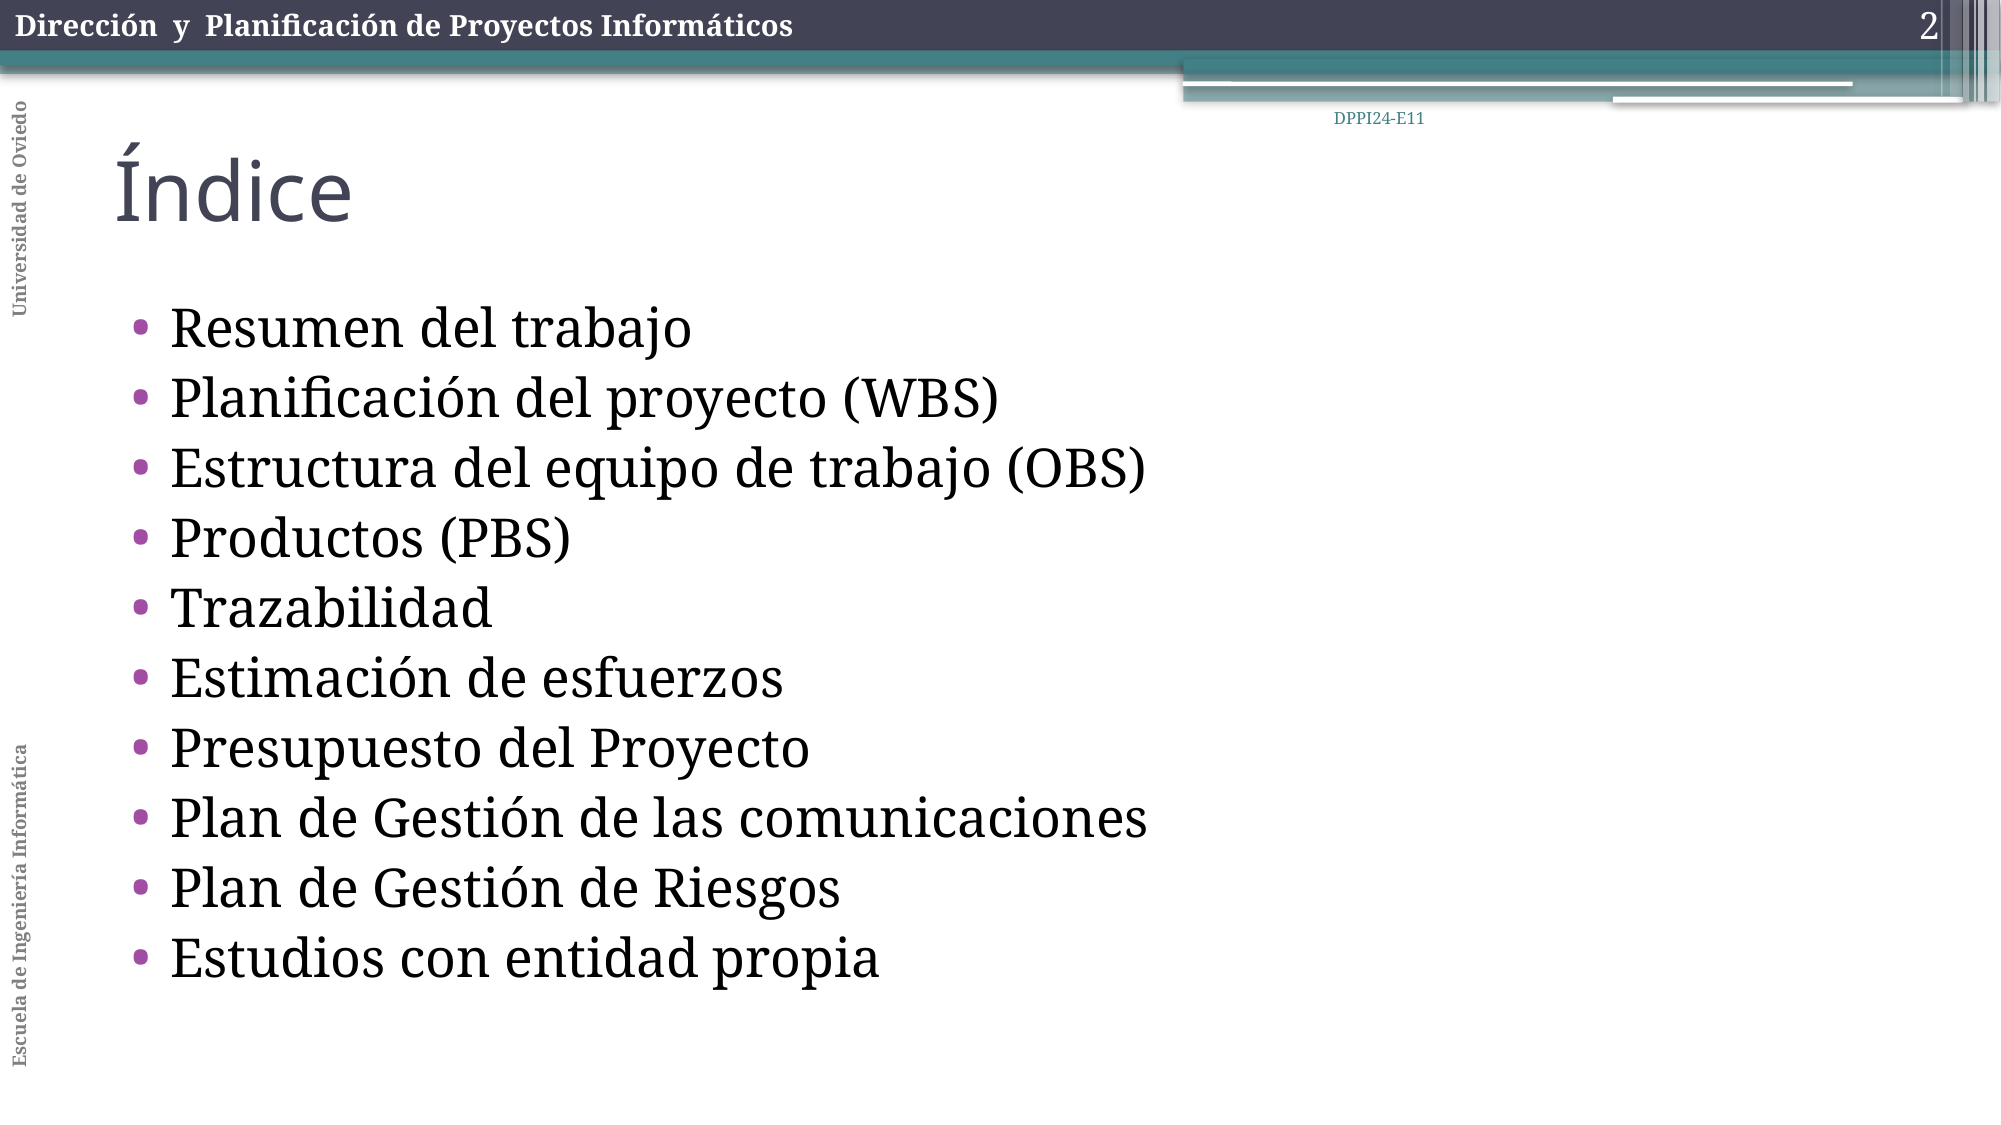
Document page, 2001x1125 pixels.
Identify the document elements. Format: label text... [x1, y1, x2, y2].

slide_number 2 [1788, 0, 1955, 61]
footer DPPI24-E11 [1149, 100, 1440, 176]
list Resumen del trabajo Planificación del proyecto (WBS) Estructura del equipo de trabajo (OBS) Productos (PBS) Trazabilidad Estimación de esfuerzos Presupuesto del Proyecto Plan de Gestión de las comunicaciones Plan de Gestión de Riesgos Estudios con entidad propia [99, 286, 1900, 996]
title Índice [99, 100, 1900, 276]
